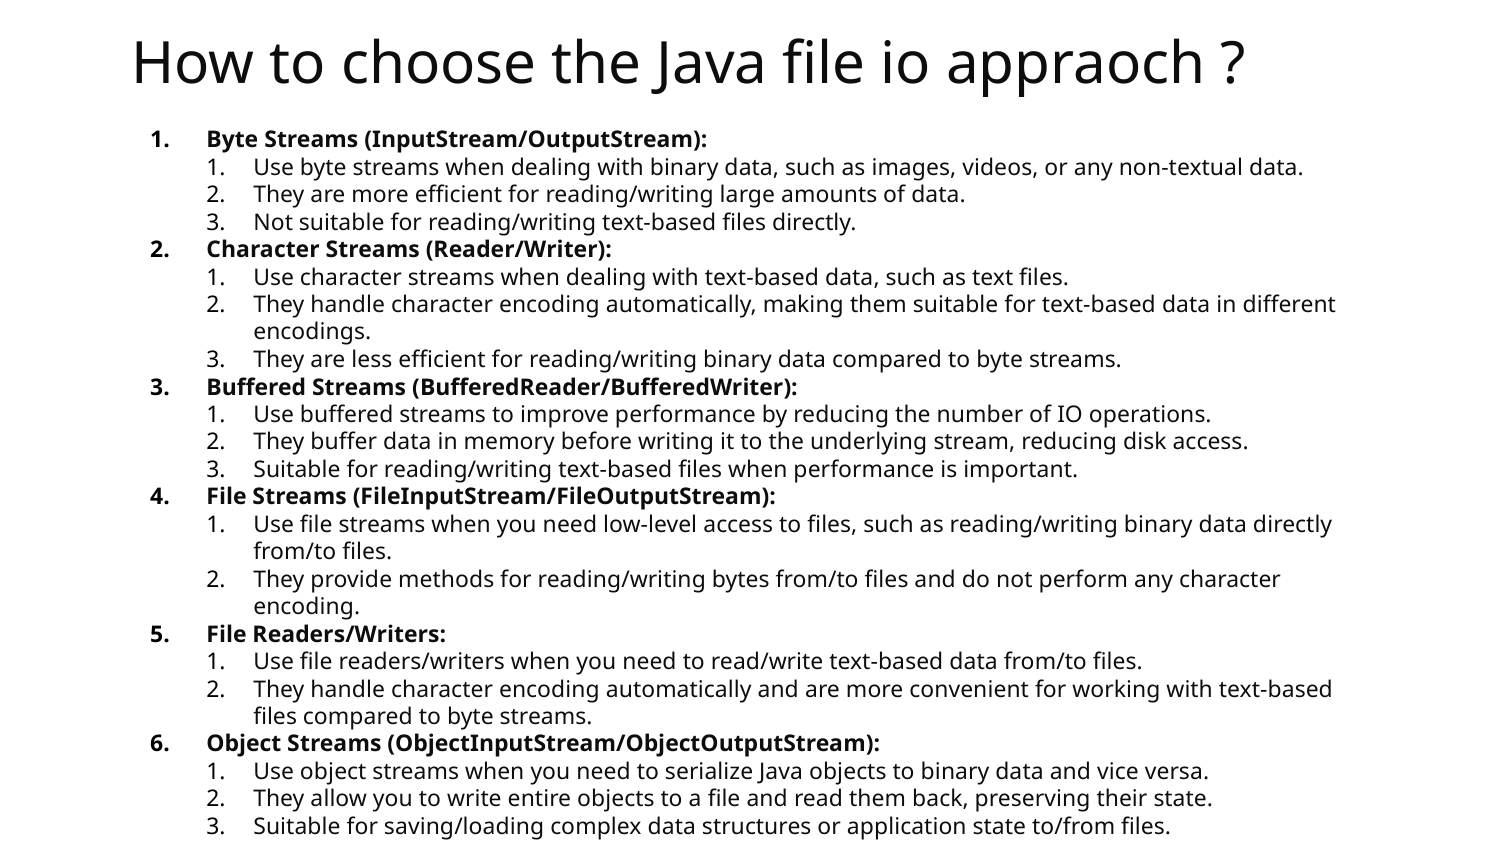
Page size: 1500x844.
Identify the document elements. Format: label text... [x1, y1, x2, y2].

list Byte Streams (InputStream/OutputStream): Use byte streams when dealing with binary data, such as images, videos, or any non-textual data. They are more efficient for reading/writing large amounts of data. Not suitable for reading/writing text-based files directly. Character Streams (Reader/Writer): Use character streams when dealing with text-based data, such as text files. They handle character encoding automatically, making them suitable for text-based data in different encodings. They are less efficient for reading/writing binary data compared to byte streams. Buffered Streams (BufferedReader/BufferedWriter): Use buffered streams to improve performance by reducing the number of IO operations. They buffer data in memory before writing it to the underlying stream, reducing disk access. Suitable for reading/writing text-based files when performance is important. File Streams (FileInputStream/FileOutputStream): Use file streams when you need low-level access to files, such as reading/writing binary data directly from/to files. They provide methods for reading/writing bytes from/to files and do not perform any character encoding. File Readers/Writers: Use file readers/writers when you need to read/write text-based data from/to files. They handle character encoding automatically and are more convenient for working with text-based files compared to byte streams. Object Streams (ObjectInputStream/ObjectOutputStream): Use object streams when you need to serialize Java objects to binary data and vice versa. They allow you to write entire objects to a file and read them back, preserving their state. Suitable for saving/loading complex data structures or application state to/from files. [116, 109, 1384, 781]
title How to choose the Java file io appraoch ? [116, 20, 1384, 100]
